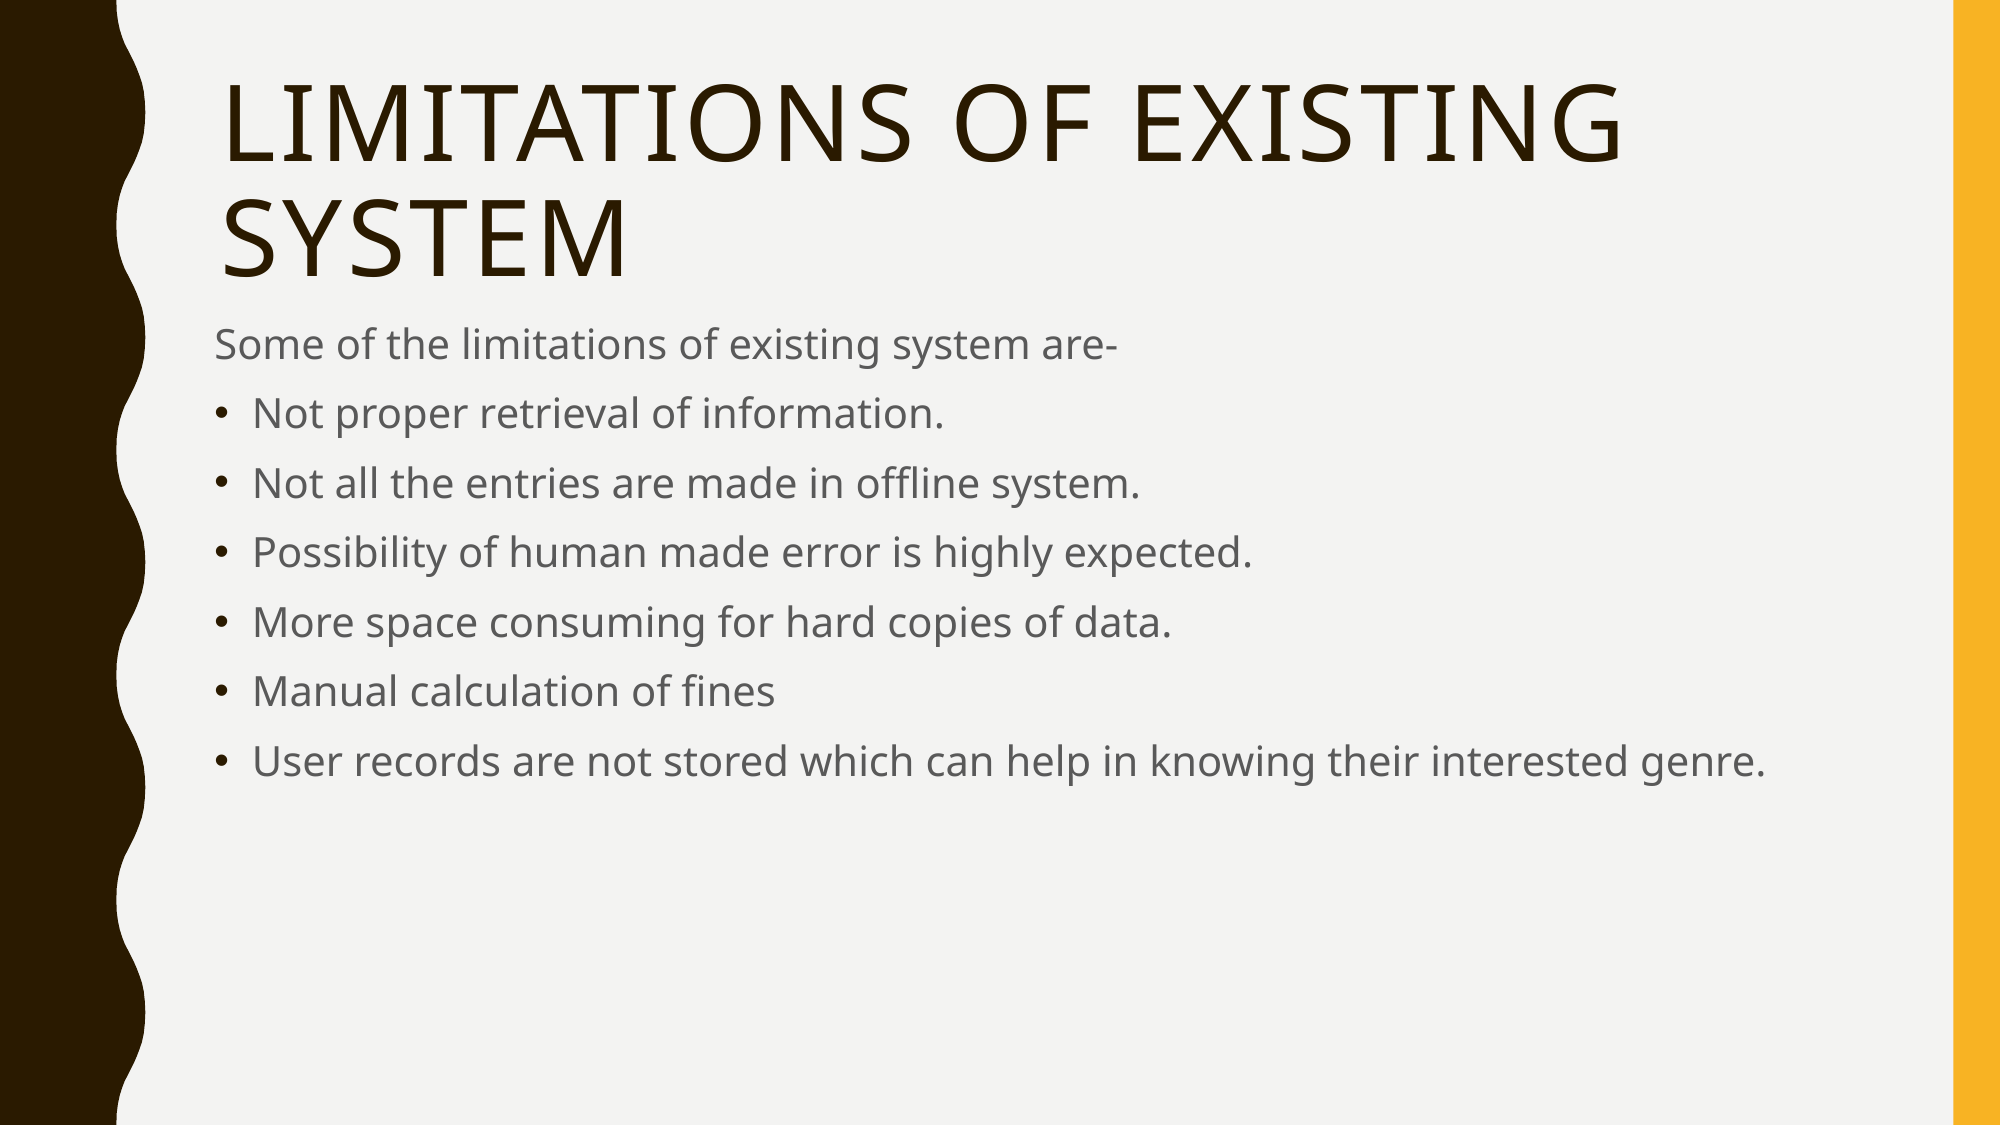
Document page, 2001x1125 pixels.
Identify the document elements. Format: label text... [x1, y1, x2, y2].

title LIMITATIONS OF EXISTING SYSTEM [205, 62, 1875, 304]
list Some of the limitations of existing system are- Not proper retrieval of information. Not all the entries are made in offline system. Possibility of human made error is highly expected. More space consuming for hard copies of data. Manual calculation of fines User records are not stored which can help in knowing their interested genre. [199, 304, 1877, 960]
